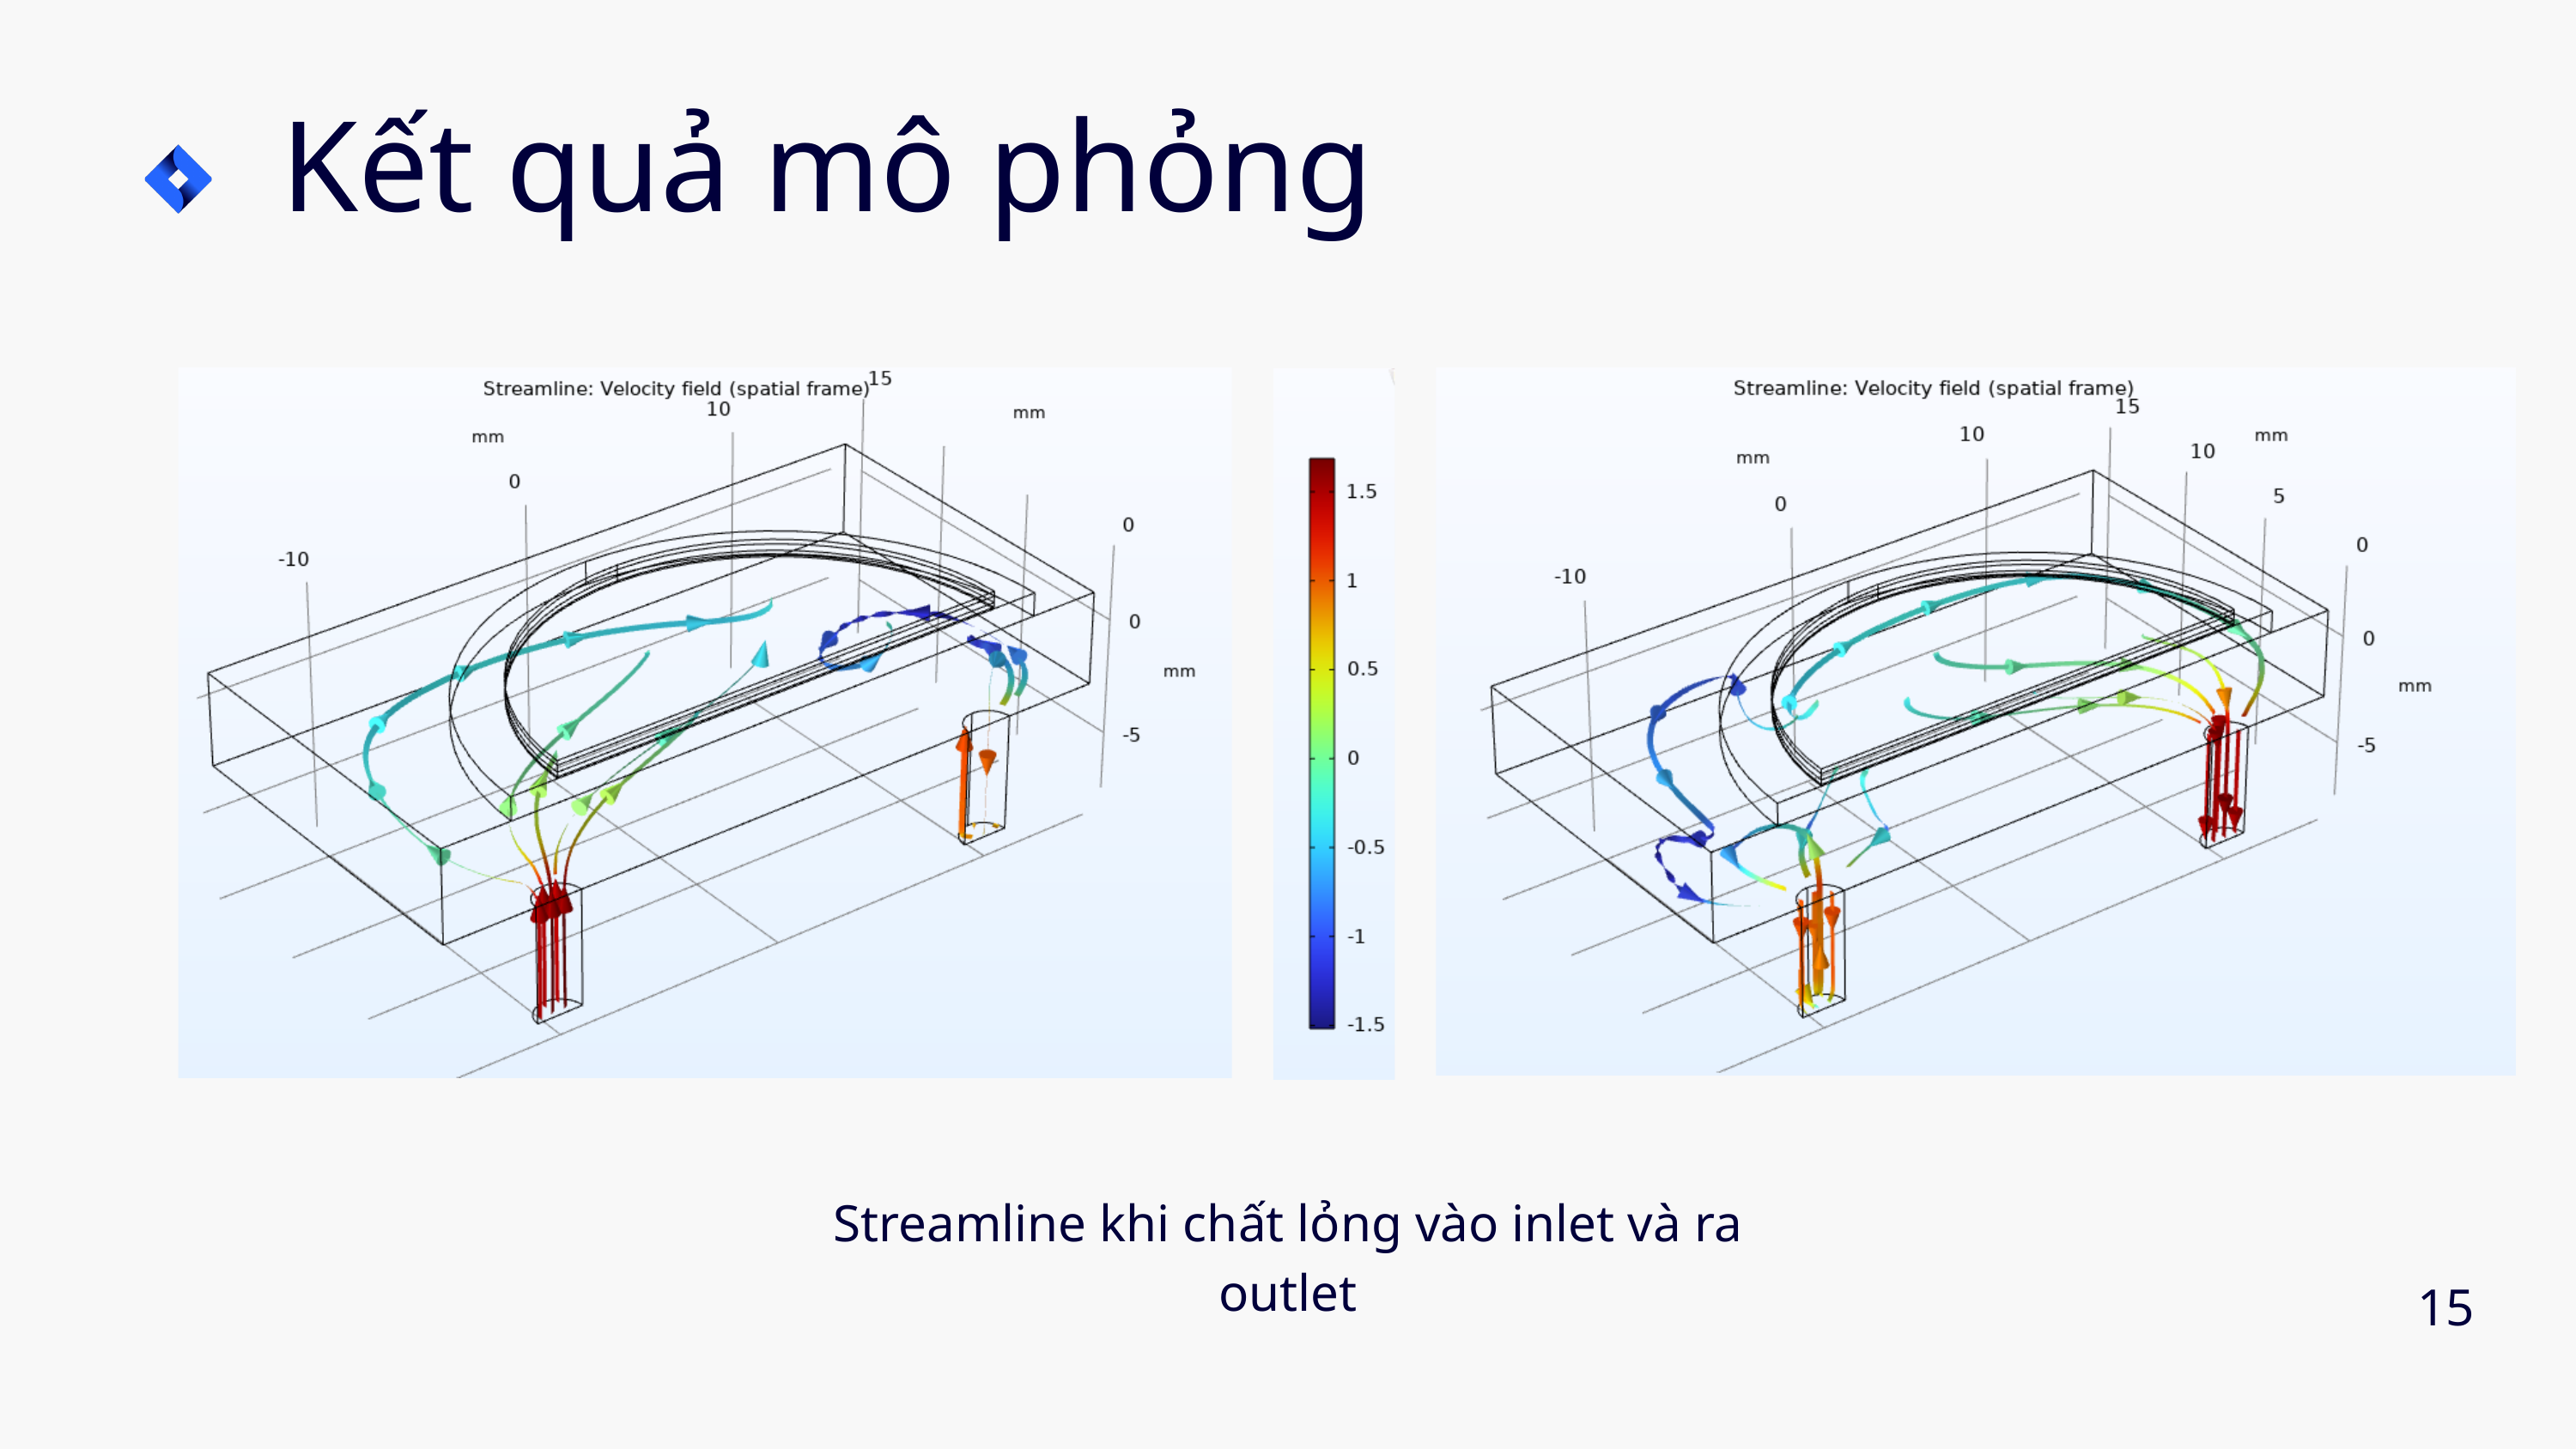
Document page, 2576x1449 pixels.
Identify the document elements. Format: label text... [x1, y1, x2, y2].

text_box Kết quả mô phỏng [281, 86, 1715, 237]
text_box Streamline khi chất lỏng vào inlet và ra outlet [771, 1180, 1805, 1322]
text_box [144, 144, 212, 215]
text_box [1273, 368, 1395, 1080]
text_box [178, 367, 1232, 1078]
text_box 15 [2415, 1265, 2476, 1337]
text_box [1436, 367, 2516, 1076]
